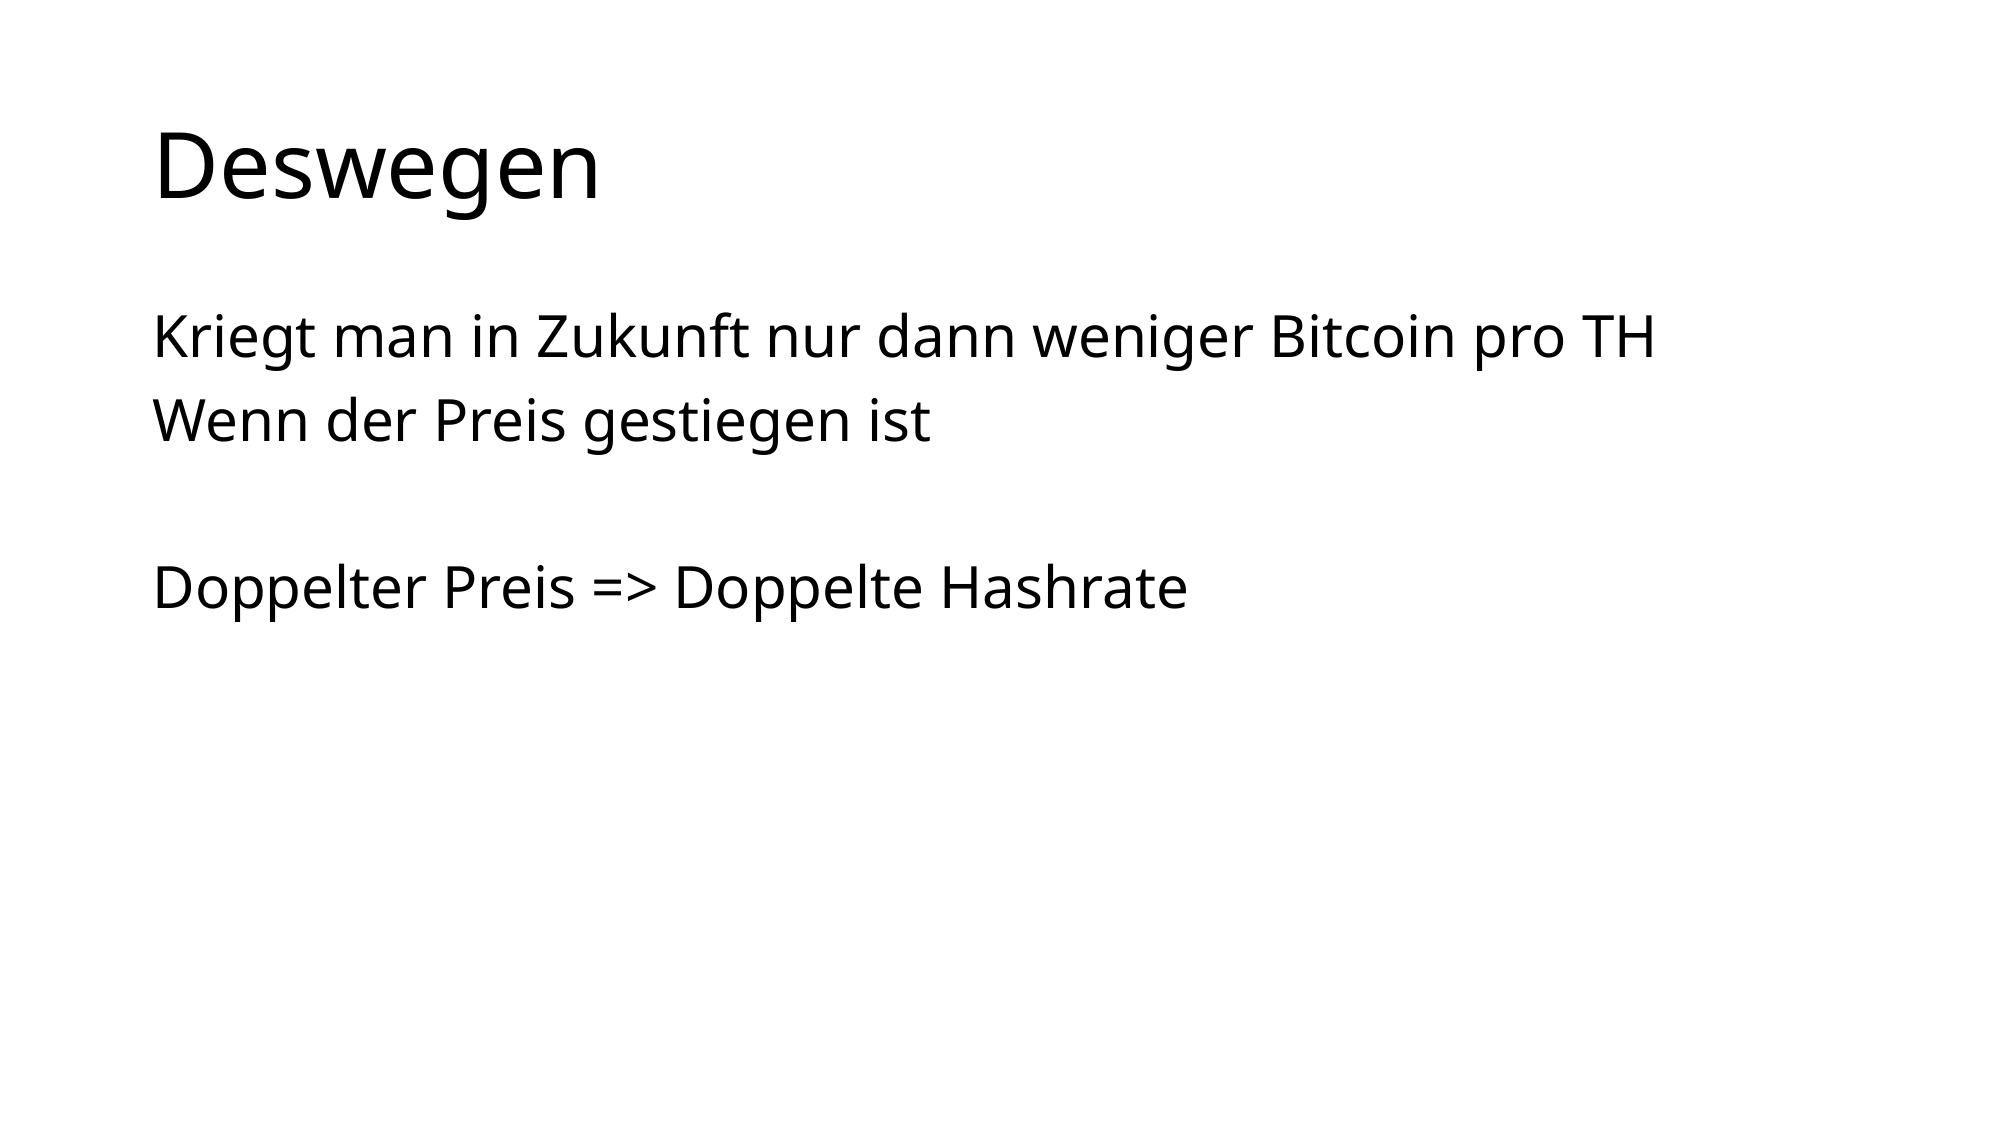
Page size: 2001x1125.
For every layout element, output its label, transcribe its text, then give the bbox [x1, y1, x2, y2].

title Deswegen [137, 59, 1863, 278]
list Kriegt man in Zukunft nur dann weniger Bitcoin pro TH Wenn der Preis gestiegen ist Doppelter Preis => Doppelte Hashrate [137, 299, 1863, 1014]
